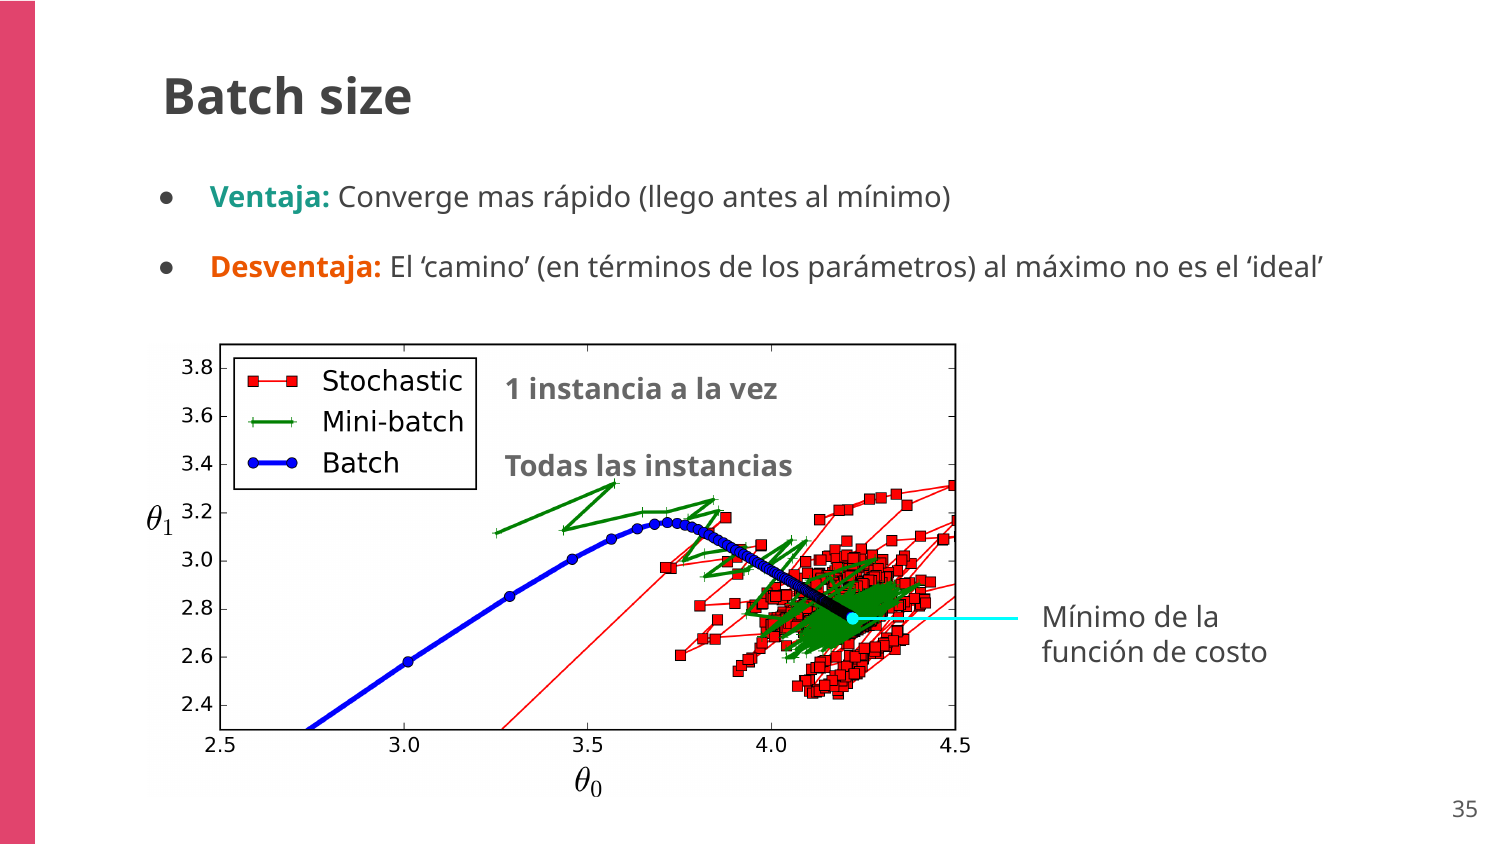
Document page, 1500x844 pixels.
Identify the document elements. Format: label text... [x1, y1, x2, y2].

text_box Batch size [147, 49, 1442, 146]
text_box Mínimo de la función de costo [1026, 583, 1303, 687]
slide_number ‹#› [1403, 779, 1494, 844]
text_box Ventaja: Converge mas rápido (llego antes al mínimo) Desventaja: El ‘camino’ (en términos de los parámetros) al máximo no es el ‘ideal’ [119, 163, 1380, 326]
picture [147, 343, 970, 798]
